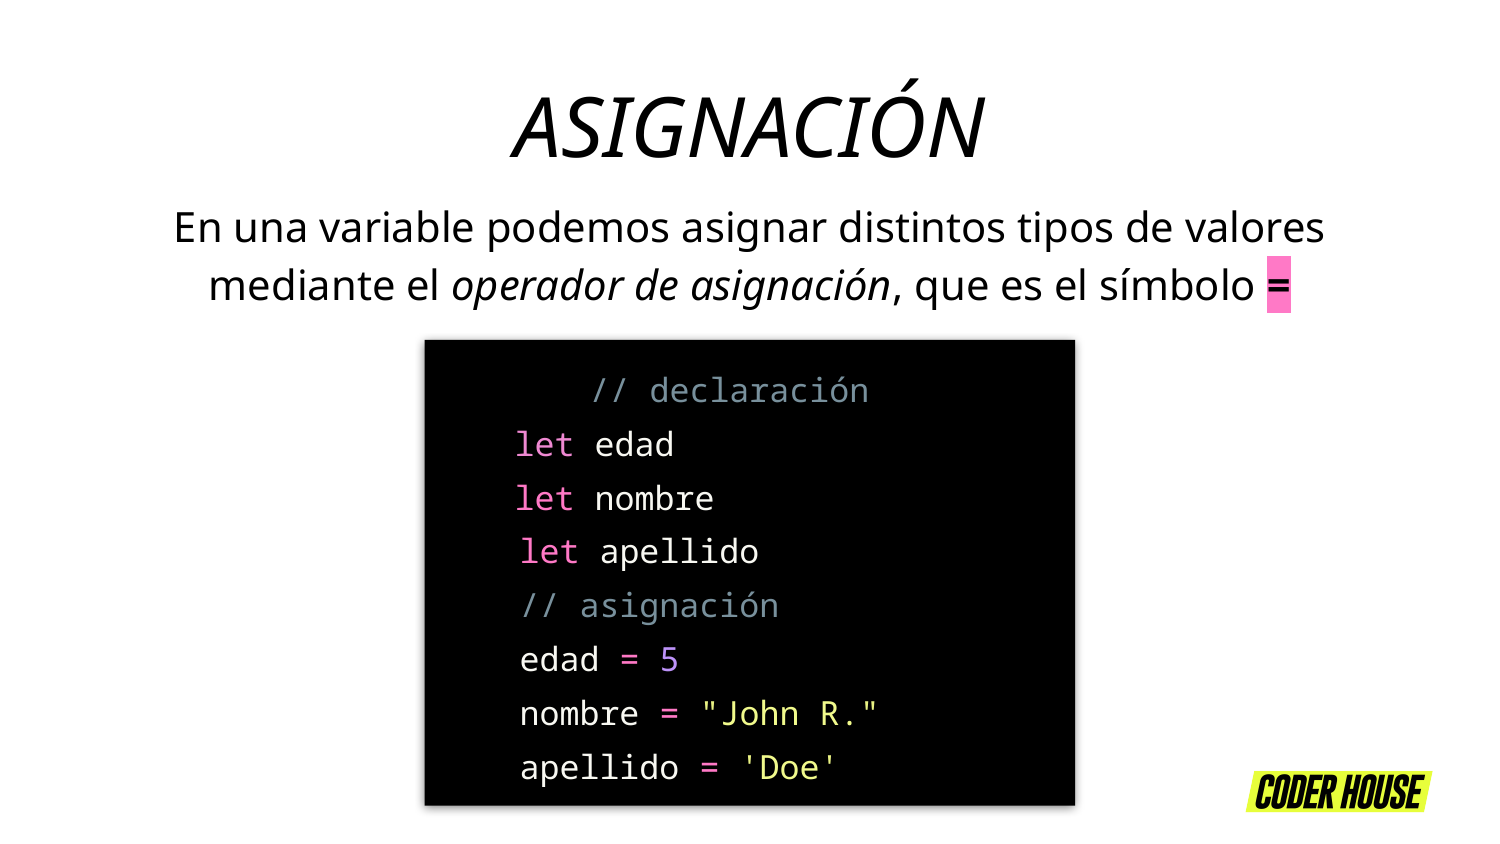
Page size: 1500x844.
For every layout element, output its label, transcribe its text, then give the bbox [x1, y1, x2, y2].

text_box ASIGNACIÓN [188, 69, 1312, 178]
text_box // declaración let edad let nombre let apellido // asignación edad = 5 nombre = "John R." apellido = 'Doe' [424, 339, 1076, 806]
text_box En una variable podemos asignar distintos tipos de valores mediante el operador de asignación, que es el símbolo = [88, 178, 1412, 313]
picture [1241, 764, 1437, 819]
